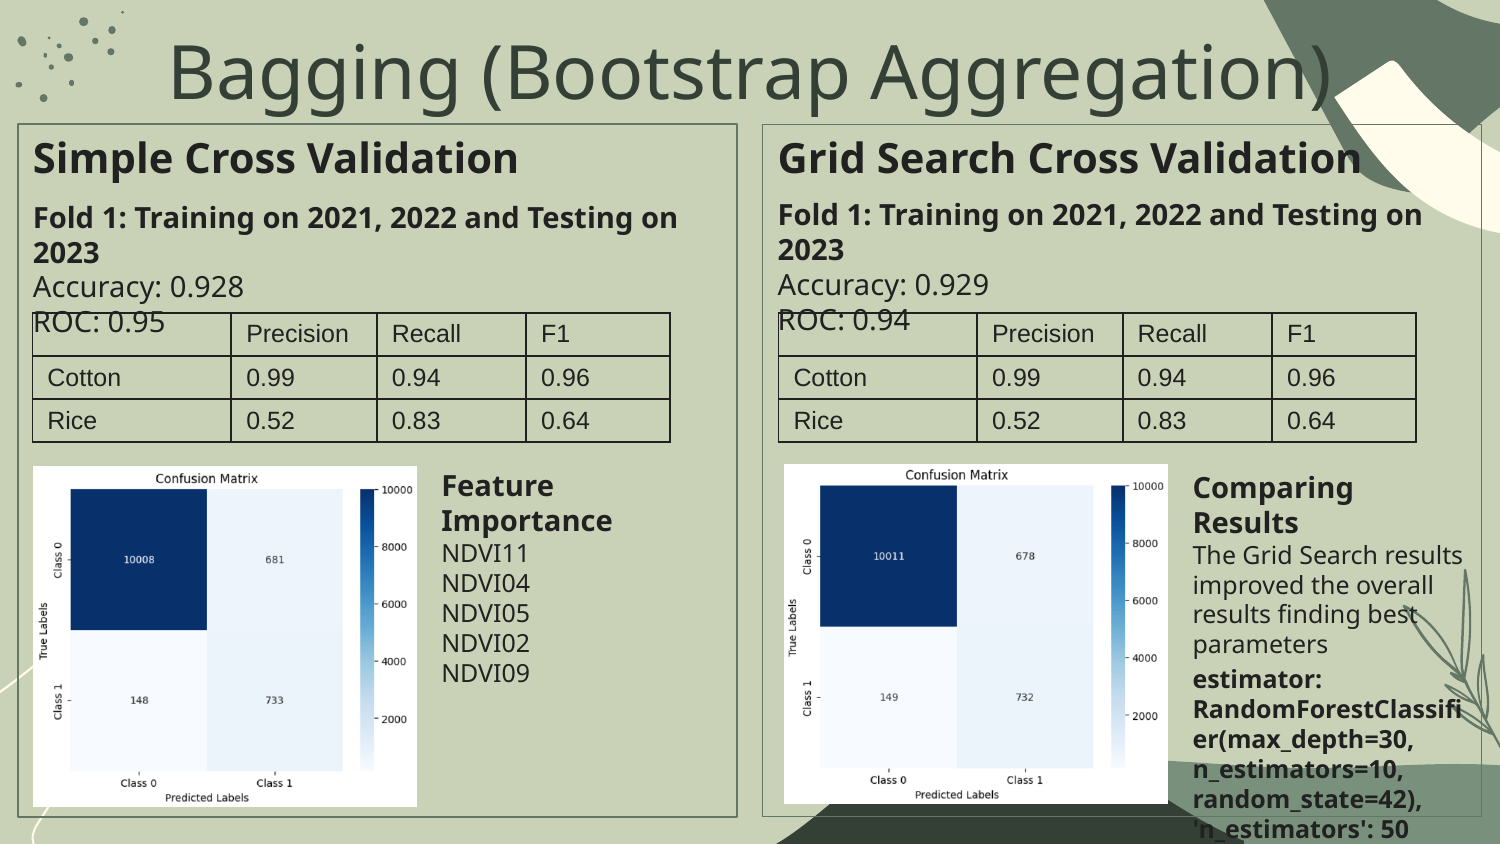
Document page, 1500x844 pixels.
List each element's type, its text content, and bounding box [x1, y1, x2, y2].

picture [784, 464, 1169, 805]
text_box Grid Search Cross Validation Fold 1: Training on 2021, 2022 and Testing on 2023 Accuracy: 0.929 ROC: 0.94 [762, 124, 1482, 817]
table_cell Rice [779, 400, 976, 441]
table_cell Cotton [779, 357, 976, 398]
table_cell 0.52 [232, 400, 376, 441]
table_cell 0.64 [1273, 400, 1415, 441]
table_cell 0.64 [527, 400, 669, 441]
table_header Precision [978, 314, 1122, 355]
table_cell 0.83 [1124, 400, 1271, 441]
table_cell 0.83 [378, 400, 525, 441]
picture [32, 466, 417, 807]
text_box Feature Importance NDVI11 NDVI04 NDVI05 NDVI02 NDVI09 [426, 460, 721, 805]
table_header Precision [232, 314, 376, 355]
table_cell Cotton [33, 357, 230, 398]
table_cell 0.96 [1273, 357, 1415, 398]
table_cell Rice [33, 400, 230, 441]
text_box Comparing Results The Grid Search results improved the overall results finding best parameters estimator: RandomForestClassifier(max_depth=30, n_estimators=10, random_state=42), 'n_estimators': 50 [1177, 461, 1482, 807]
table_cell 0.94 [1124, 357, 1271, 398]
table_header Recall [378, 314, 525, 355]
table_header F1 [1273, 314, 1415, 355]
table_cell 0.99 [978, 357, 1122, 398]
title Bagging (Bootstrap Aggregation) [116, 9, 1383, 104]
table_cell 0.96 [527, 357, 669, 398]
table_cell 0.99 [232, 357, 376, 398]
table_header F1 [527, 314, 669, 355]
table_cell 0.52 [978, 400, 1122, 441]
table_header [779, 314, 976, 355]
text_box Simple Cross Validation Fold 1: Training on 2021, 2022 and Testing on 2023 Accuracy: 0.928 ROC: 0.95 [18, 124, 737, 817]
table_header [33, 314, 230, 355]
table_cell 0.94 [378, 357, 525, 398]
table_header Recall [1124, 314, 1271, 355]
